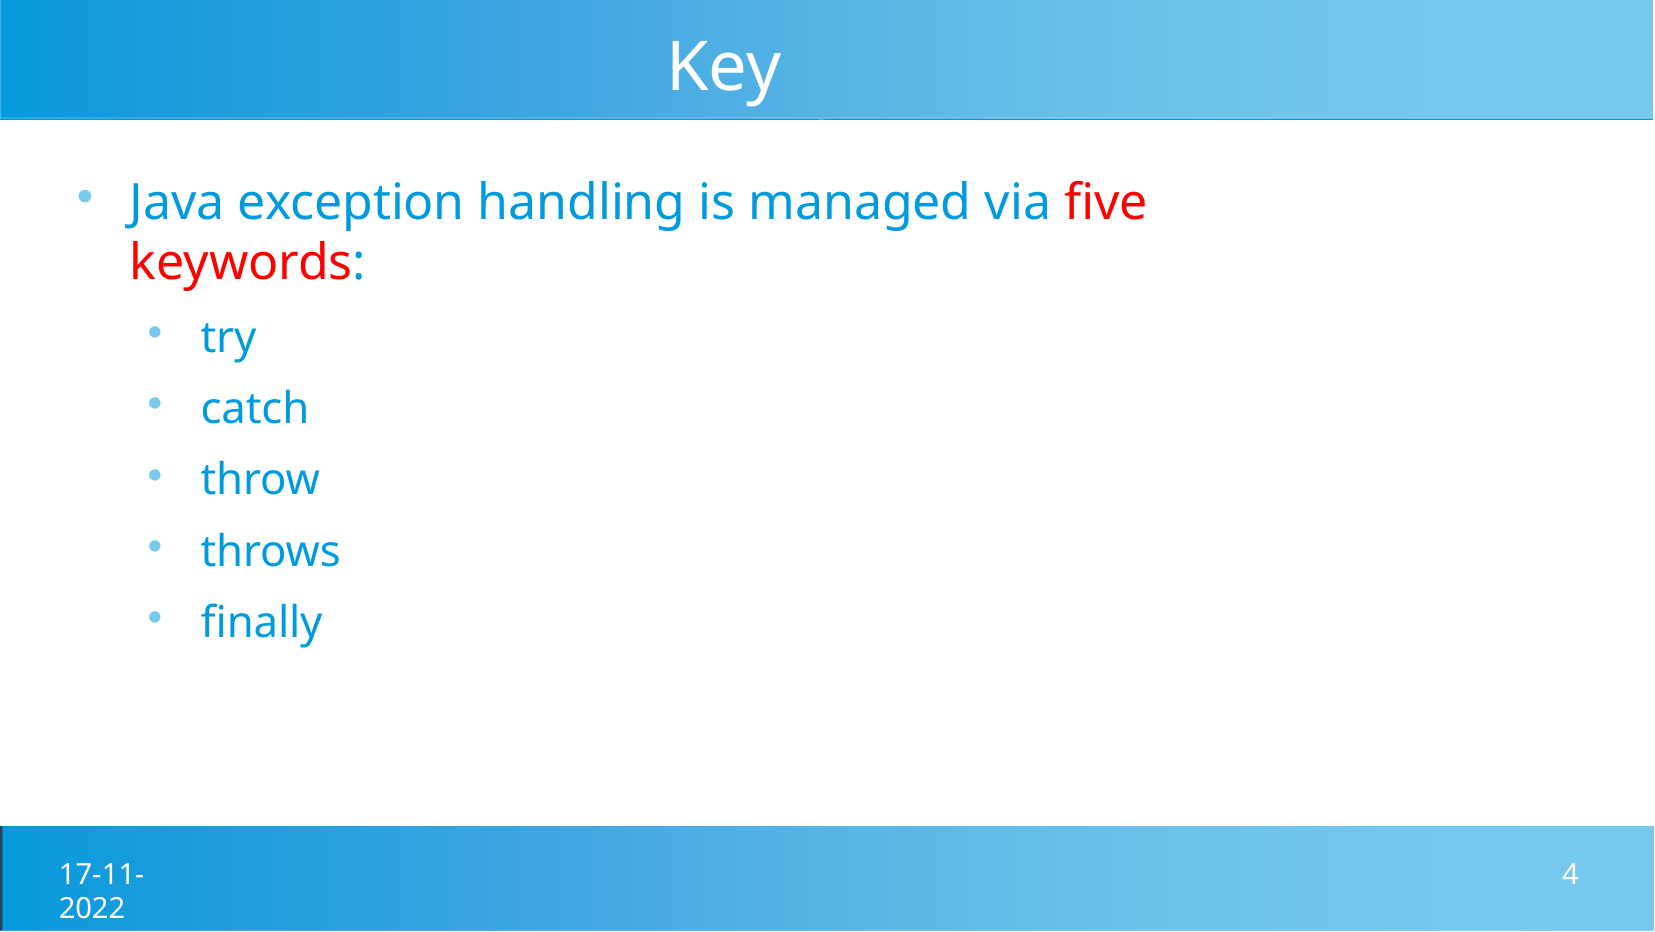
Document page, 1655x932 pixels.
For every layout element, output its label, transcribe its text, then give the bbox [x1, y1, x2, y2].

text_box Java exception handling is managed via five keywords: try catch throw throws finally [74, 146, 1350, 647]
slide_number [56, 856, 208, 932]
slide_number 4 [1555, 856, 1601, 932]
title Key words [664, 19, 990, 146]
picture [95, 826, 1654, 931]
picture [93, 0, 1653, 118]
